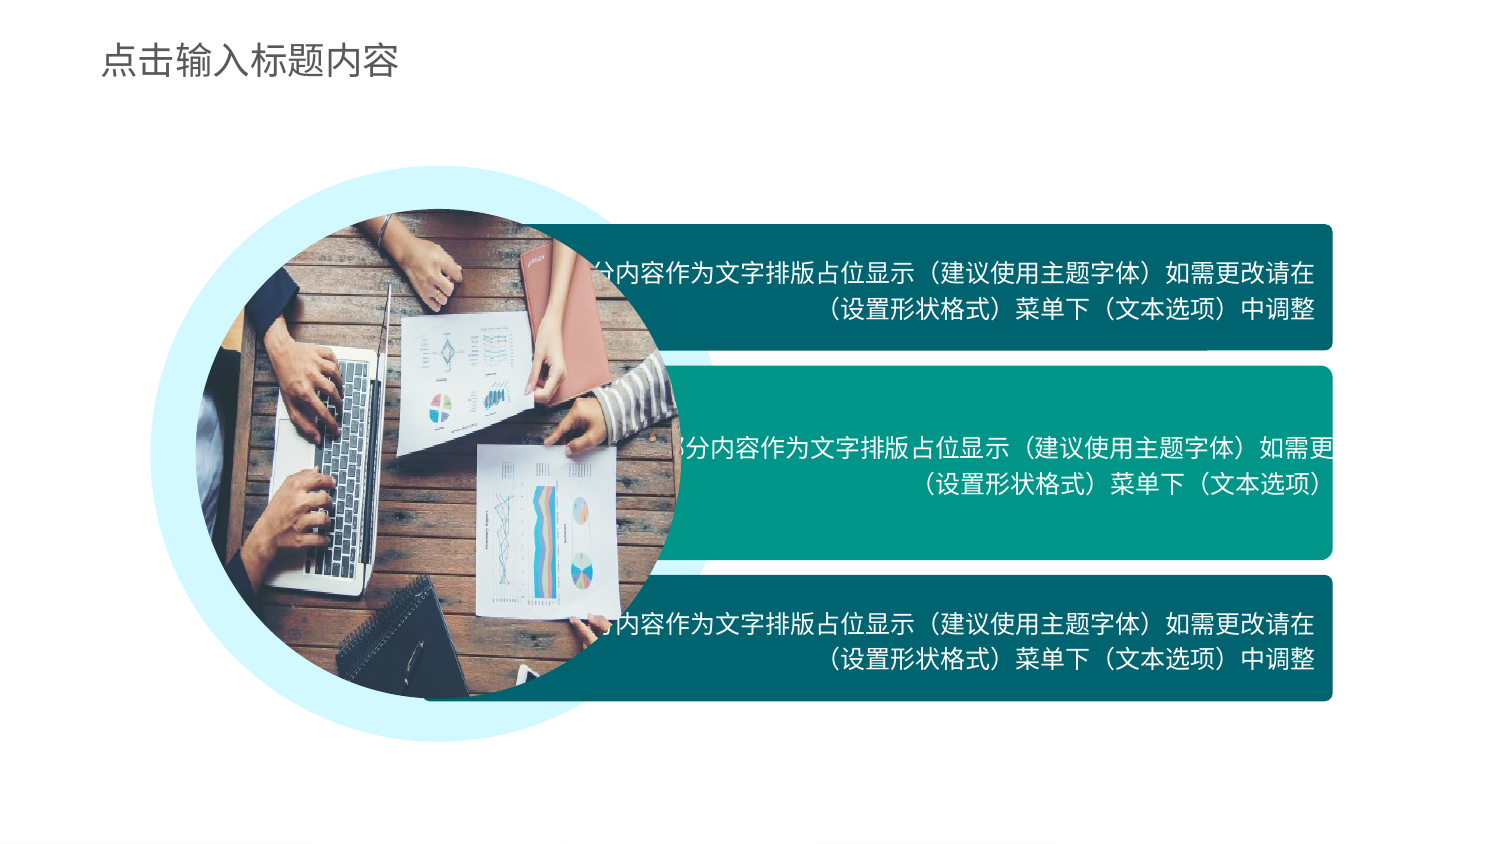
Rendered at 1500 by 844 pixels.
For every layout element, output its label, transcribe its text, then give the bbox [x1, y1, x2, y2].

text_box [150, 165, 1333, 742]
text_box 点击输入标题内容 [100, 28, 450, 91]
